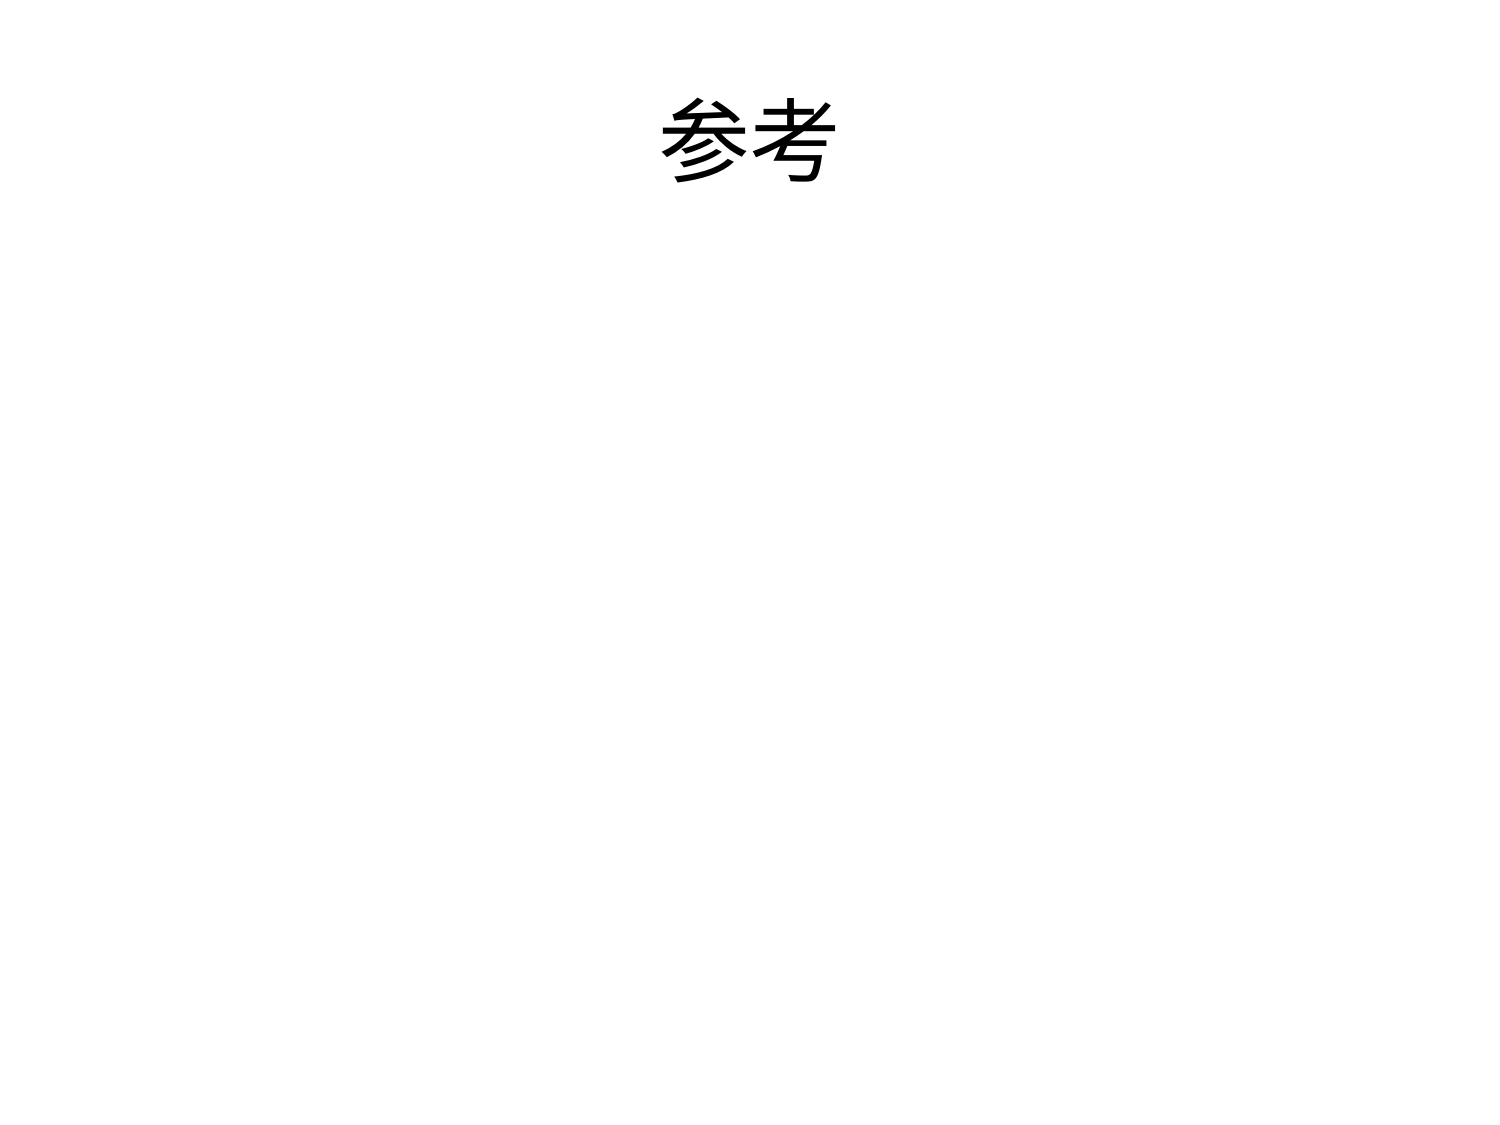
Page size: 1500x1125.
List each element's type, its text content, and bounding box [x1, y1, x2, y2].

title 参考 [75, 45, 1425, 233]
